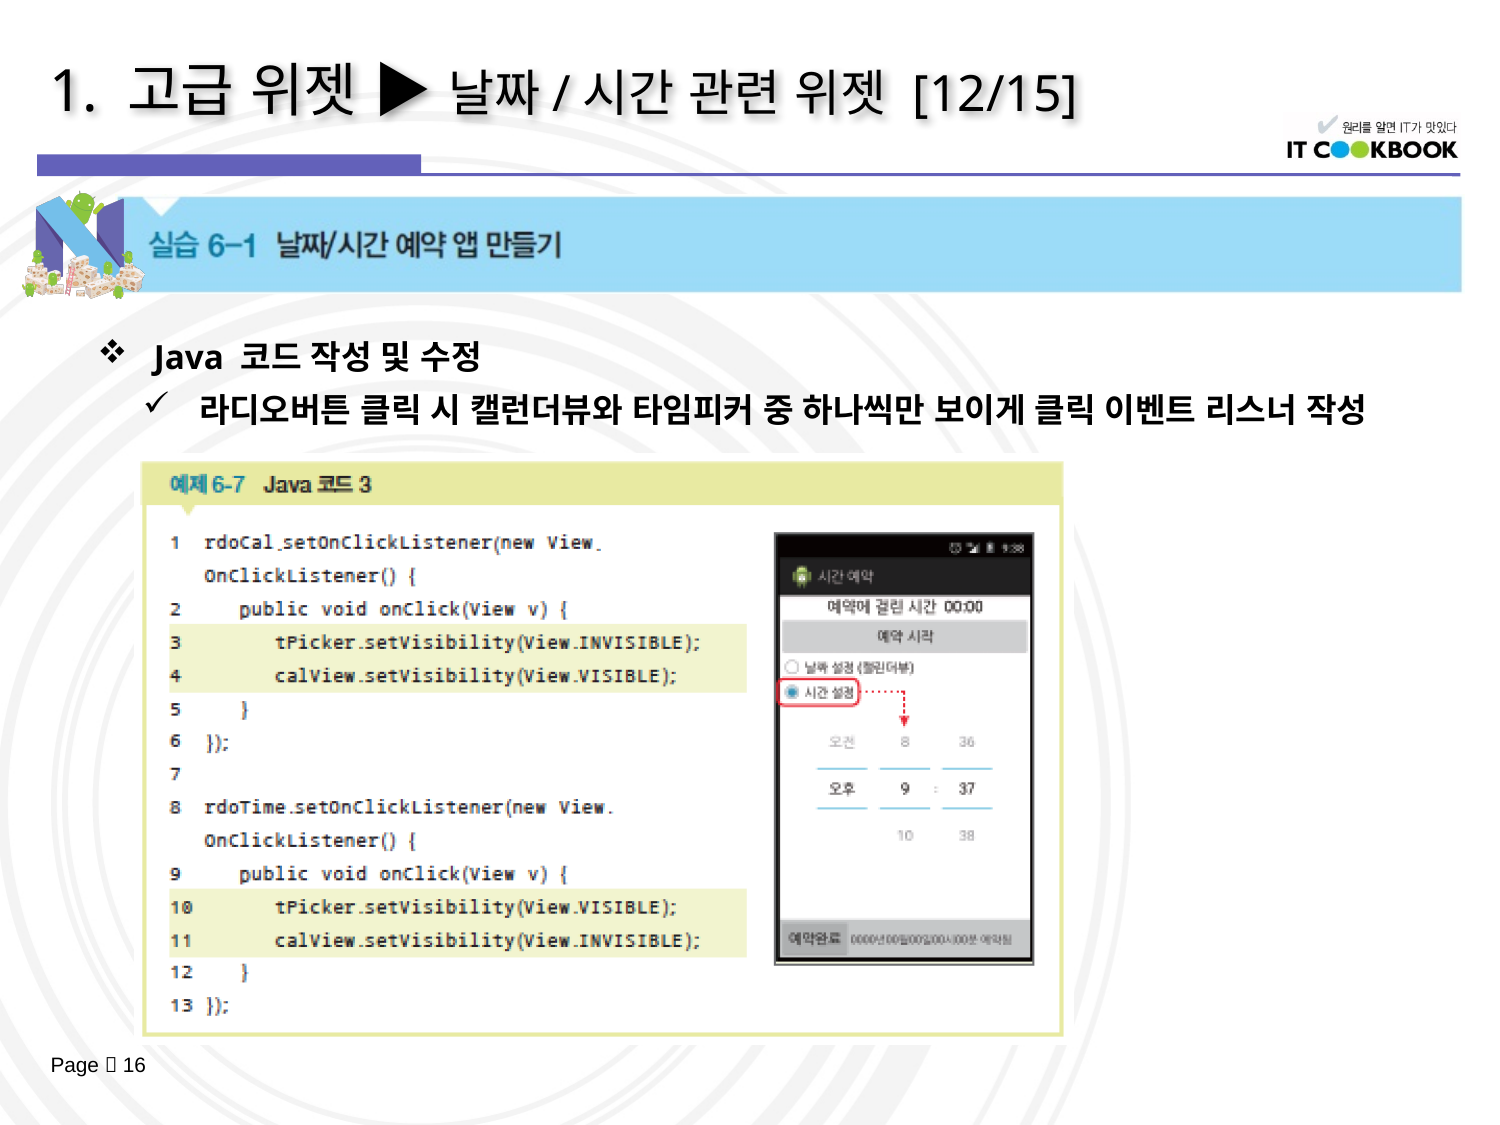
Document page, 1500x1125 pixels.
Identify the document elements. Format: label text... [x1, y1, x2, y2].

picture [134, 452, 1075, 1045]
list Java 코드 작성 및 수정 라디오버튼 클릭 시 캘런더뷰와 타임피커 중 하나씩만 보이게 클릭 이벤트 리스너 작성 [54, 335, 1500, 1051]
title 1. 고급 위젯 ▶ 날짜/시간 관련 위젯 [12/15] [48, 53, 1448, 161]
picture [0, 35, 1500, 1125]
